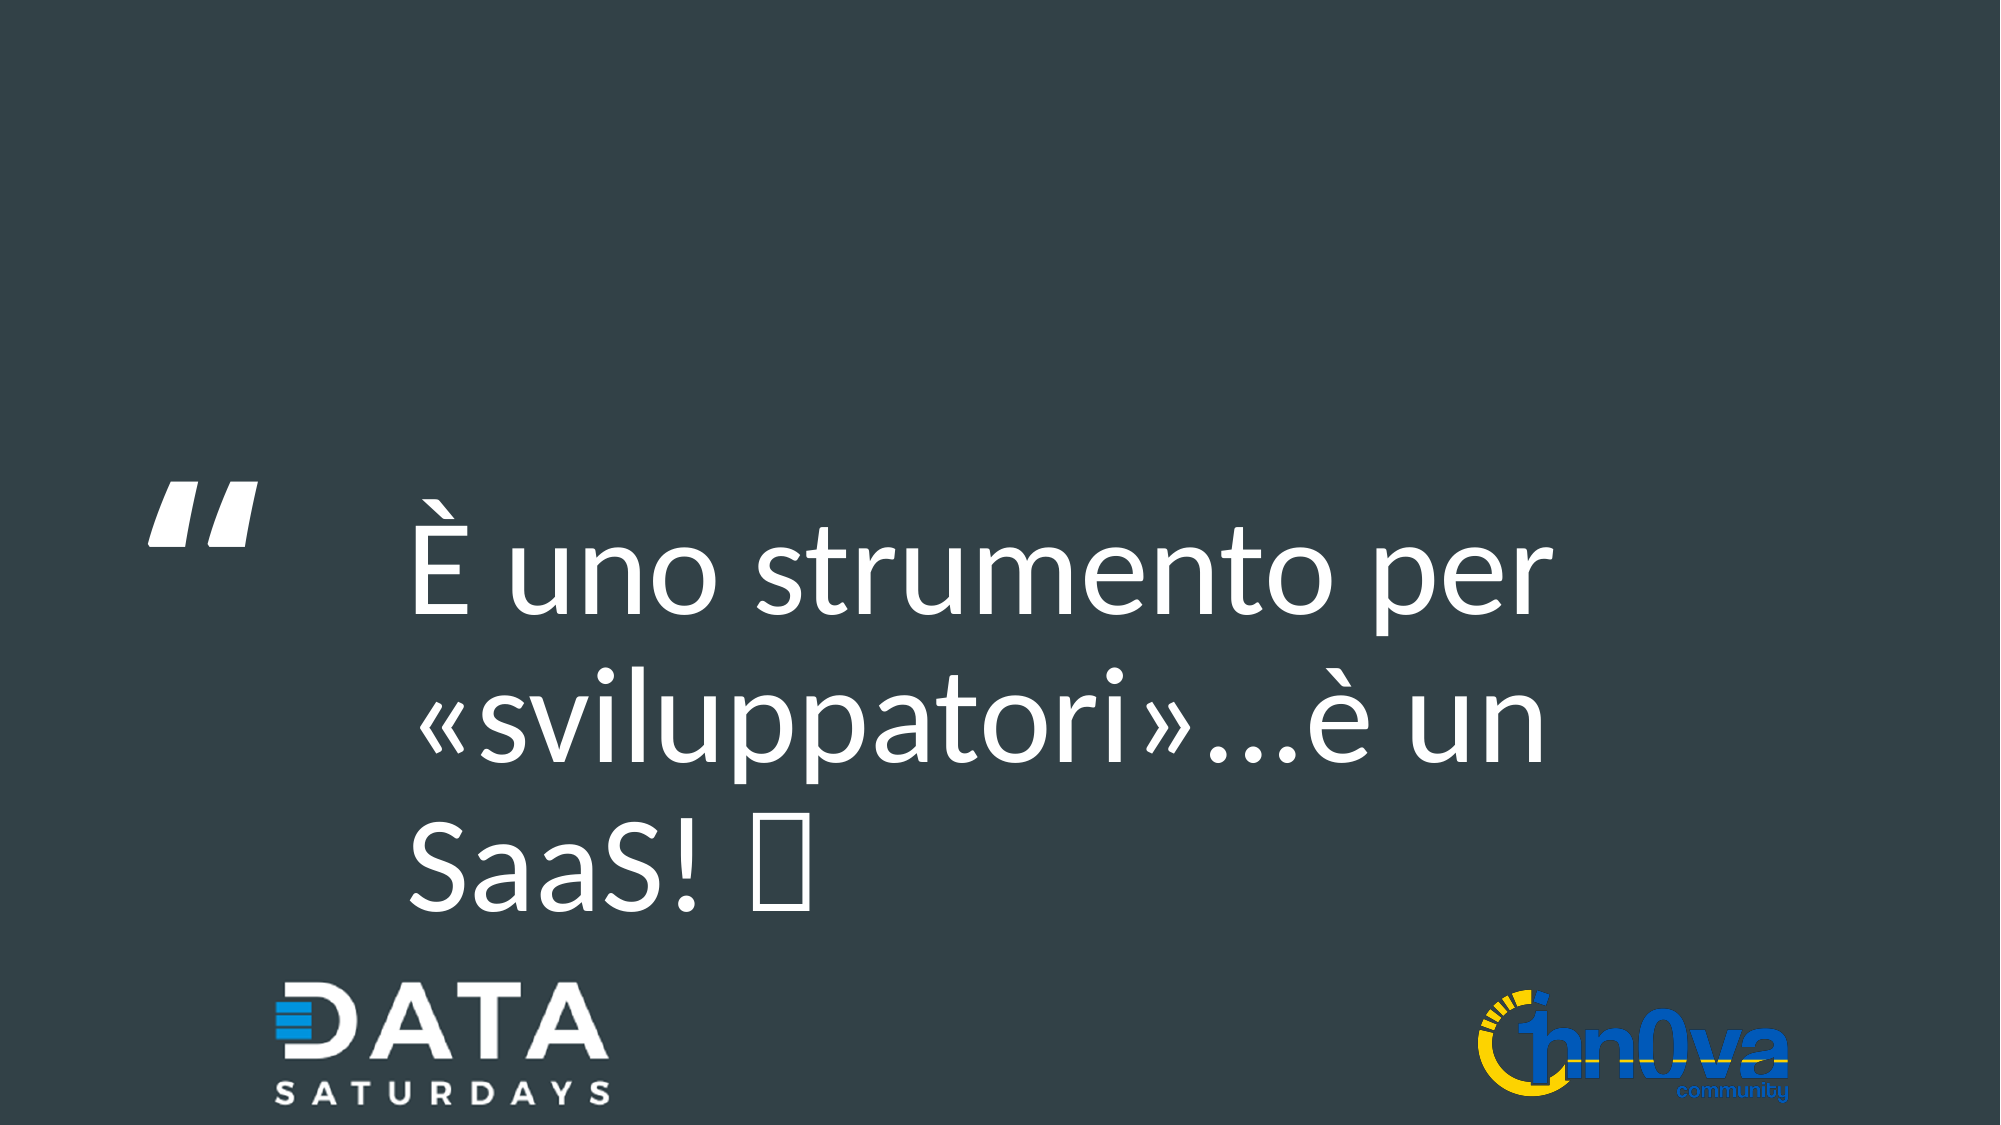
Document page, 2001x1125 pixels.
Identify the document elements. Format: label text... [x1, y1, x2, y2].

picture [1476, 986, 1791, 1106]
picture [254, 963, 629, 1122]
list È uno strumento per «sviluppatori»...è un SaaS!  [391, 488, 1735, 975]
